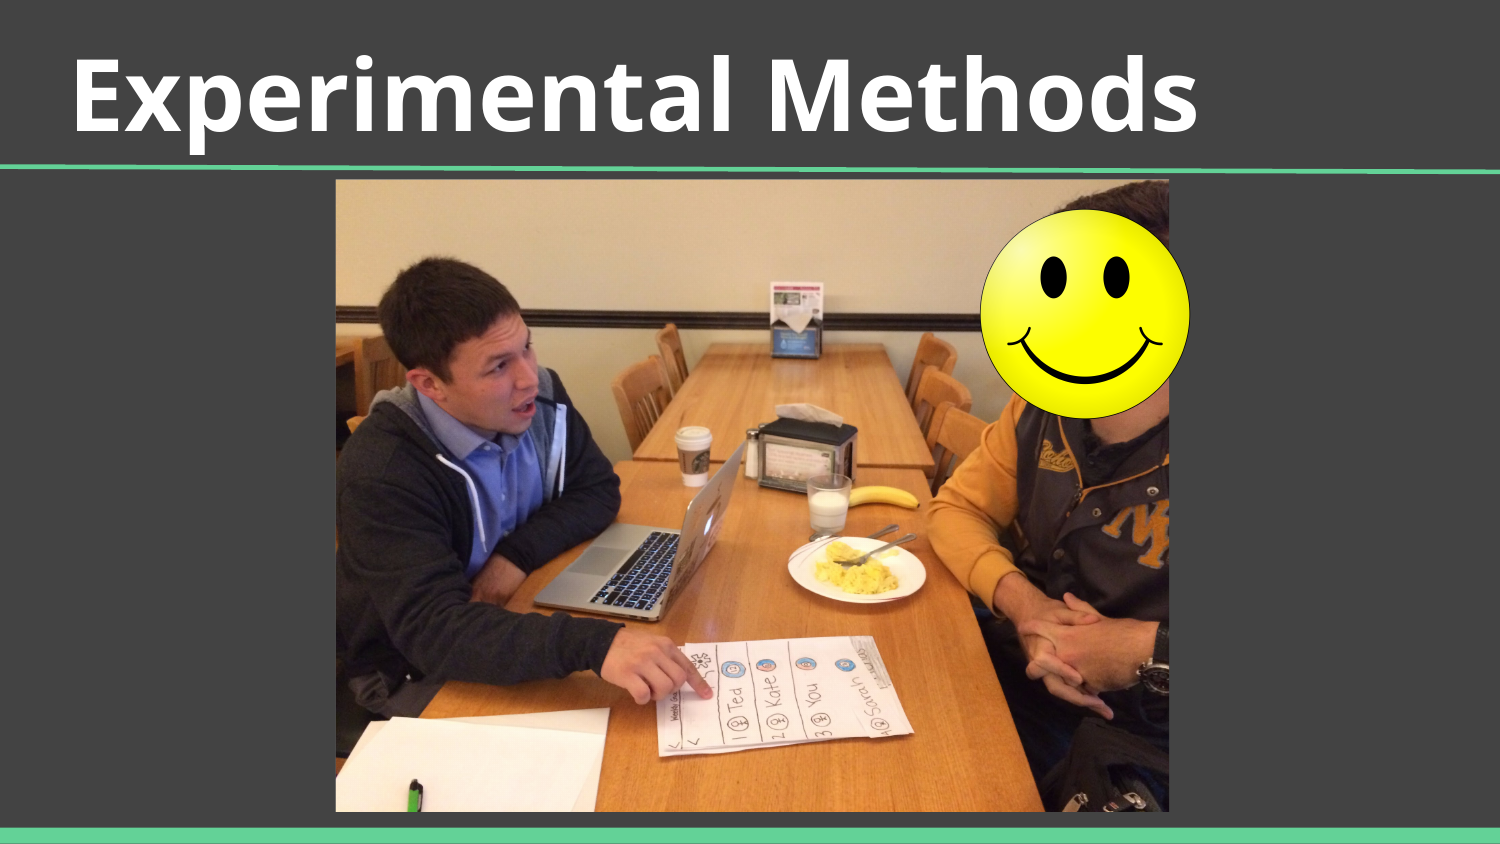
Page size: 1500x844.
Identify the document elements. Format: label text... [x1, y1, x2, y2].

title Experimental Methods [53, 16, 1452, 164]
picture [336, 78, 1195, 844]
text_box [0, 166, 430, 173]
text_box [1073, 166, 1500, 173]
